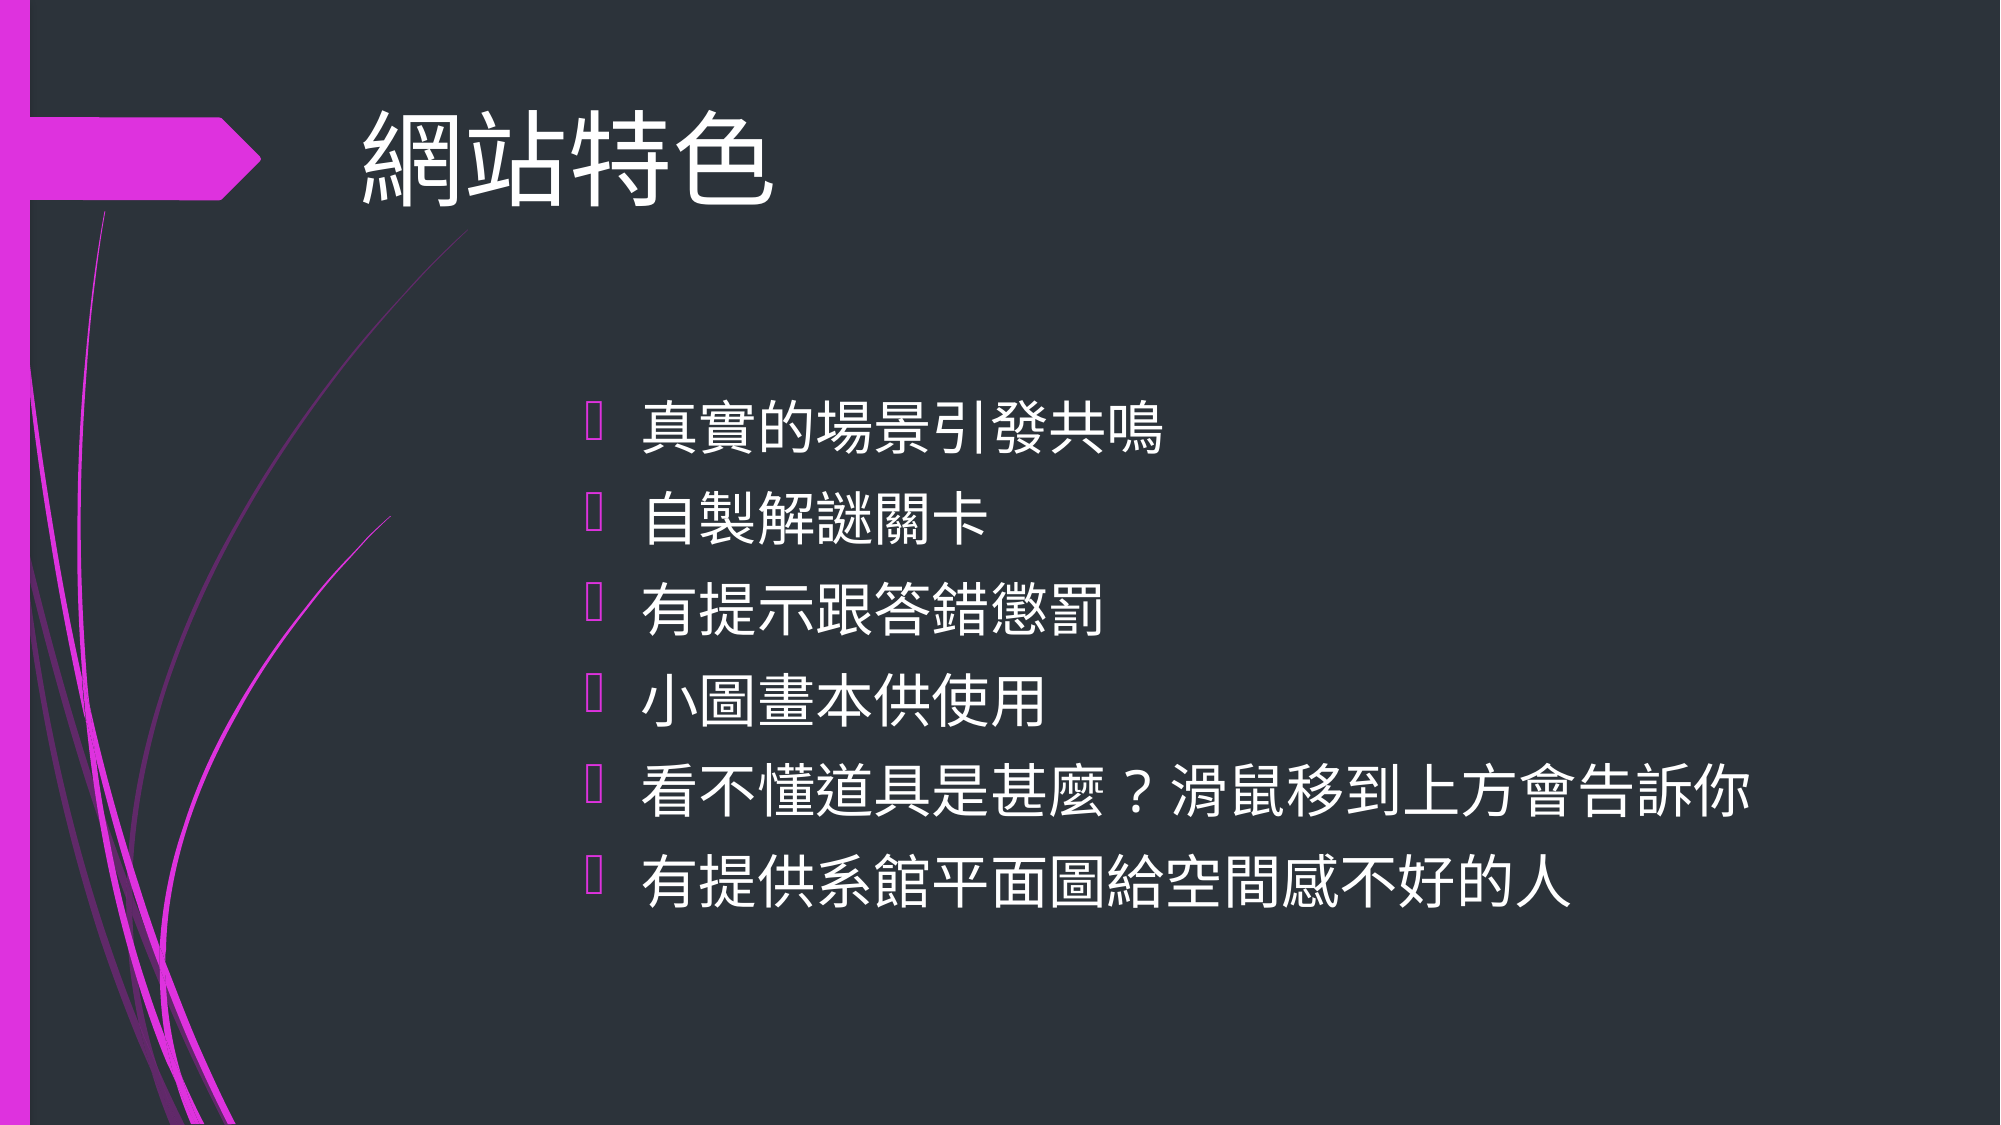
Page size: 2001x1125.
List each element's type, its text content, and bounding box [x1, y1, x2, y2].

list 真實的場景引發共鳴 自製解謎關卡 有提示跟答錯懲罰 小圖畫本供使用 看不懂道具是甚麼?滑鼠移到上方會告訴你 有提供系館平面圖給空間感不好的人 [569, 383, 1834, 942]
title 網站特色 [344, 86, 795, 234]
